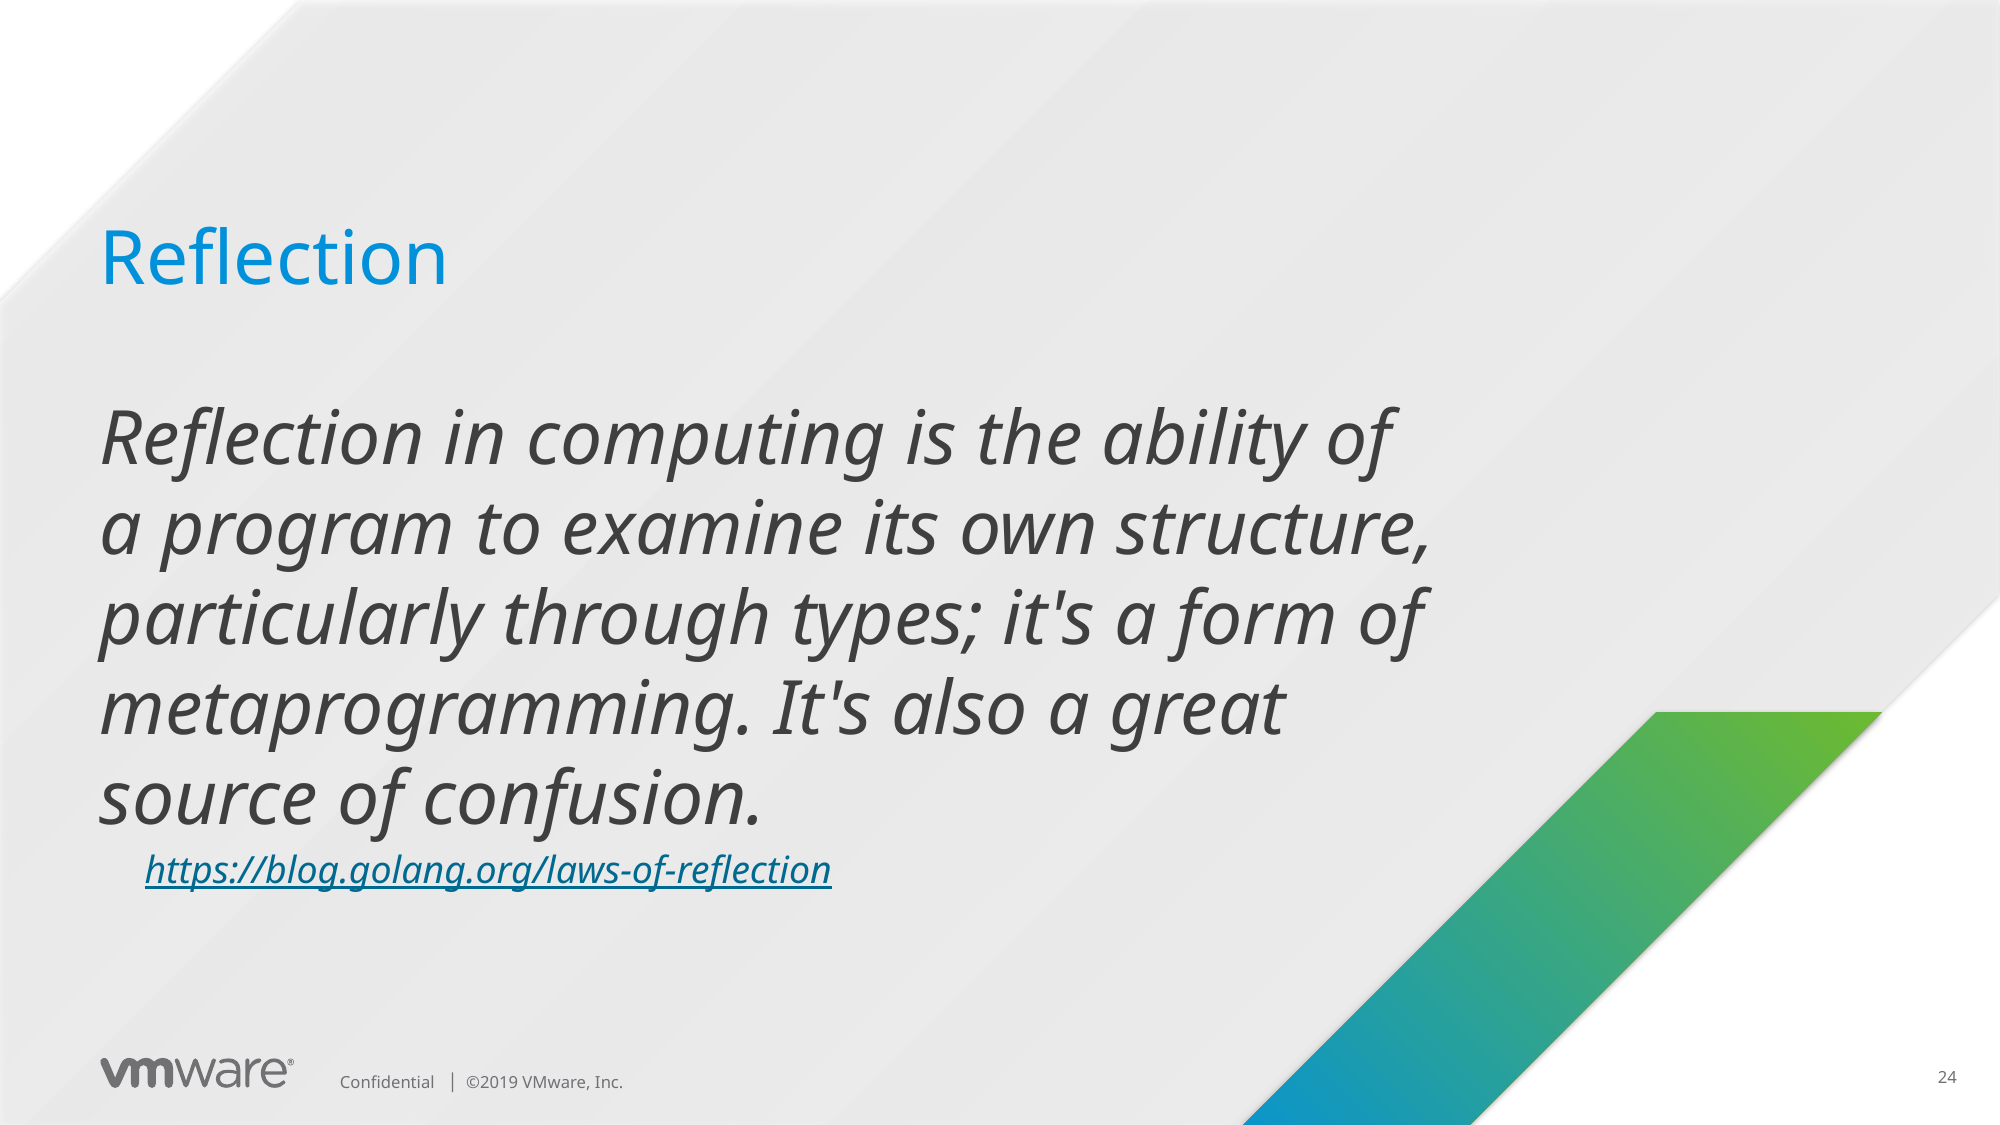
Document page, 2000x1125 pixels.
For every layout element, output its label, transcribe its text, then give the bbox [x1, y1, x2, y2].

list Reflection Reflection in computing is the ability of a program to examine its own structure, particularly through types; it's a form of metaprogramming. It's also a great source of confusion. https://blog.golang.org/laws-of-reflection [99, 209, 1441, 937]
